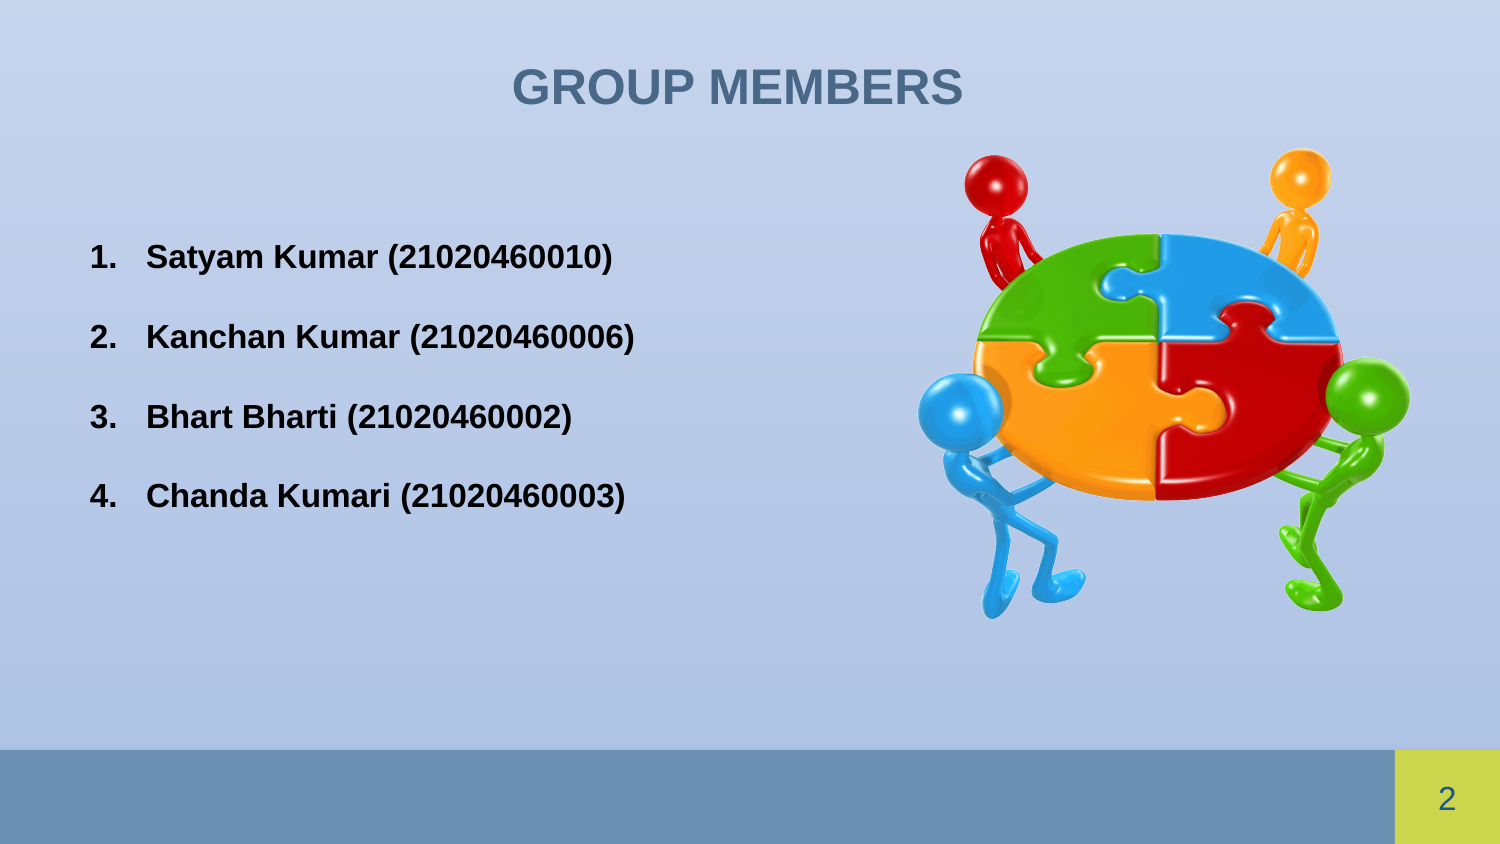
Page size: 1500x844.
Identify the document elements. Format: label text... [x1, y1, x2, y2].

text_box 2 [1394, 749, 1500, 844]
text_box Satyam Kumar (21020460010) Kanchan Kumar (21020460006) Bhart Bharti (21020460002) Chanda Kumari (21020460003) [74, 187, 750, 531]
picture [903, 131, 1425, 636]
text_box [0, 749, 1394, 844]
text_box GROUP MEMBERS [27, 37, 1448, 132]
